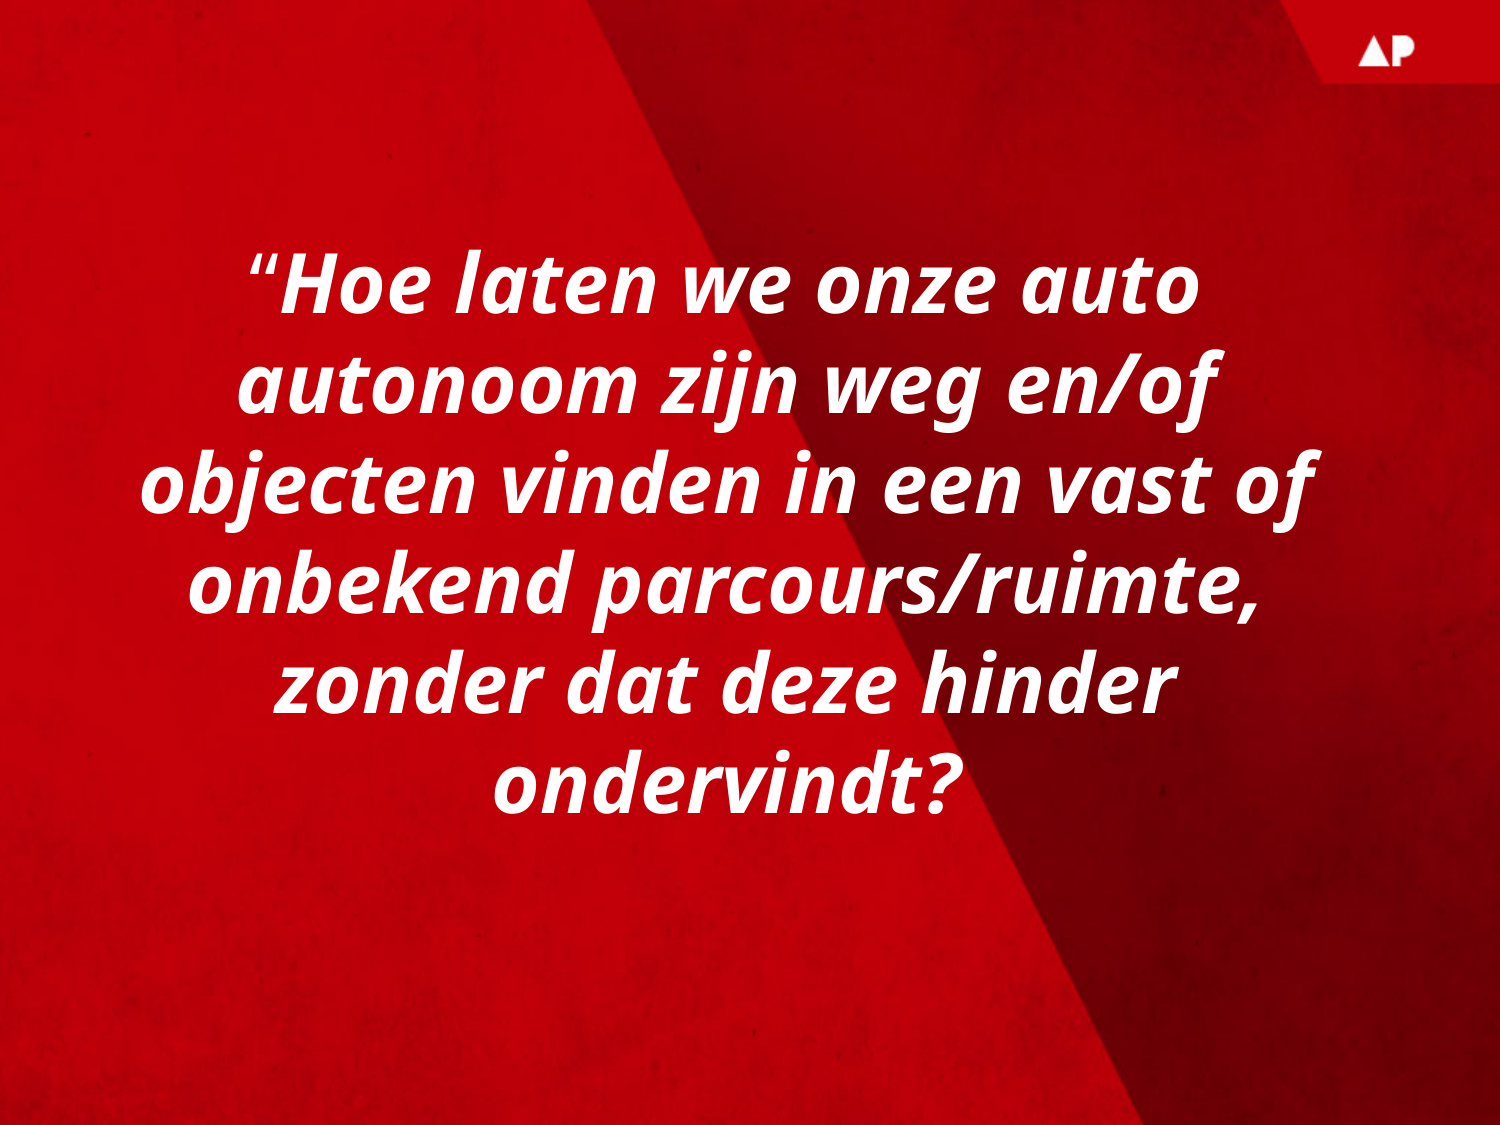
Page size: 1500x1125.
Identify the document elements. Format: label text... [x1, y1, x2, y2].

title “Hoe laten we onze auto autonoom zijn weg en/of objecten vinden in een vast of onbekend parcours/ruimte, zonder dat deze hinder ondervindt? [64, 349, 1388, 811]
picture [0, 0, 1500, 1125]
